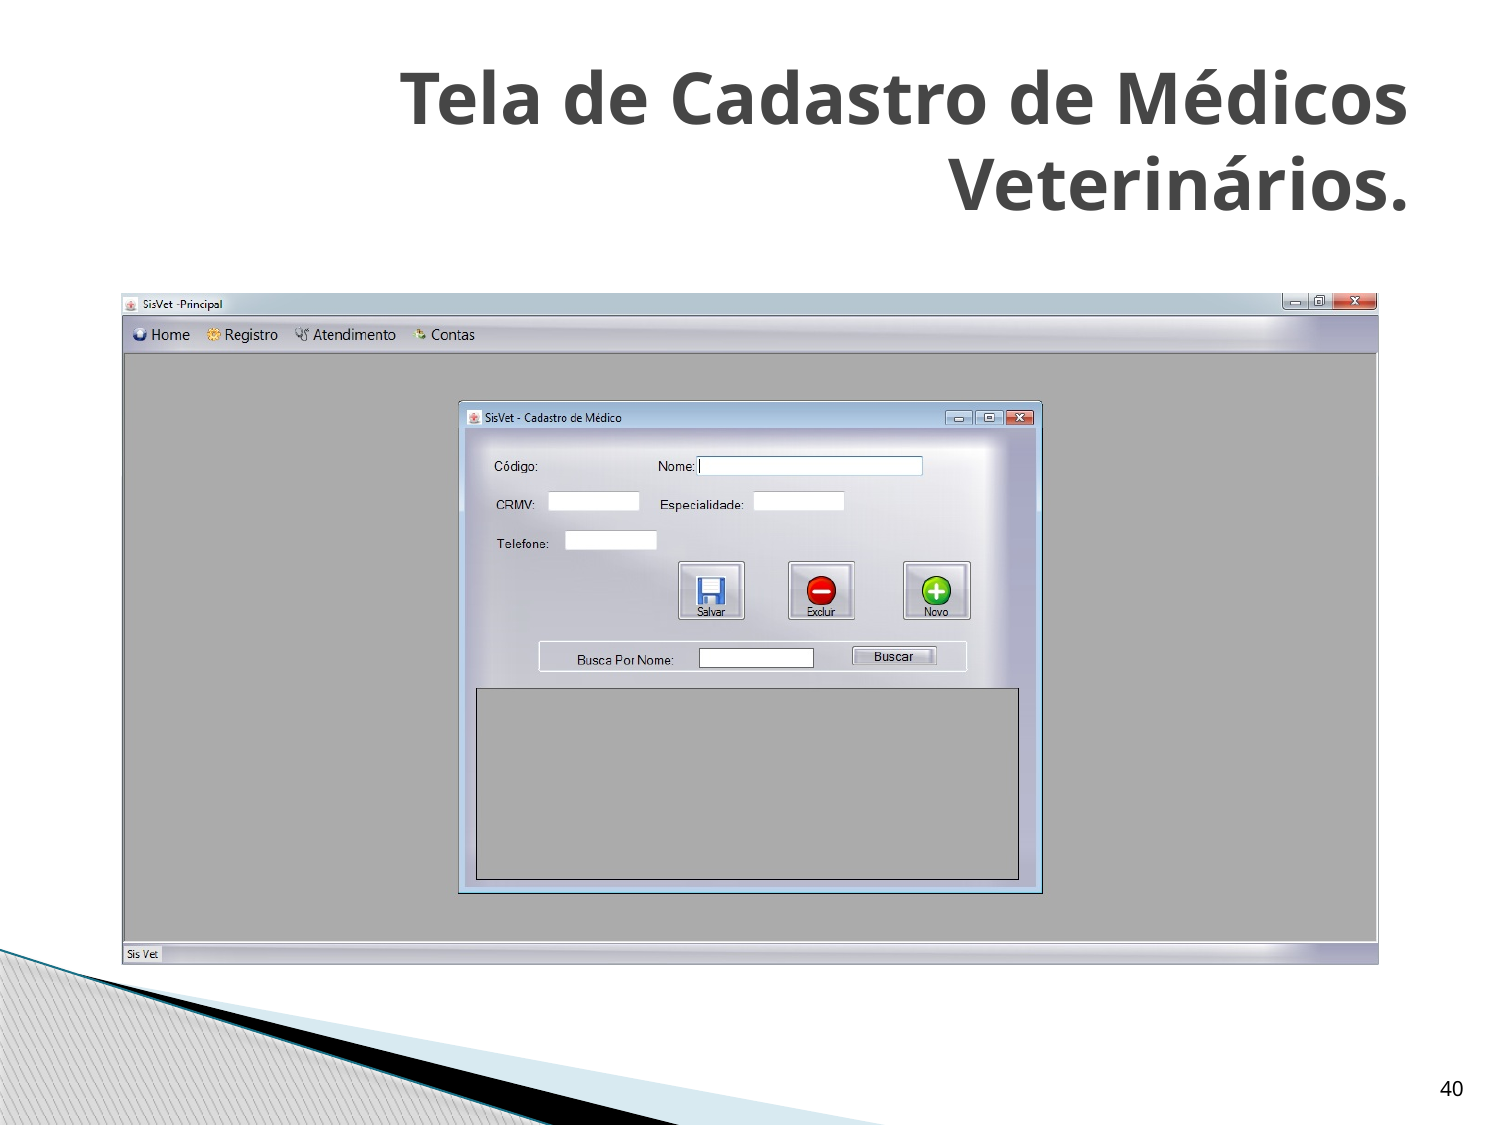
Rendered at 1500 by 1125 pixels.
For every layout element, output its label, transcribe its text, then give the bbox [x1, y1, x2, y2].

slide_number 40 [1418, 1051, 1479, 1112]
title Tela de Cadastro de Médicos Veterinários. [75, 45, 1425, 233]
picture [120, 293, 1379, 965]
